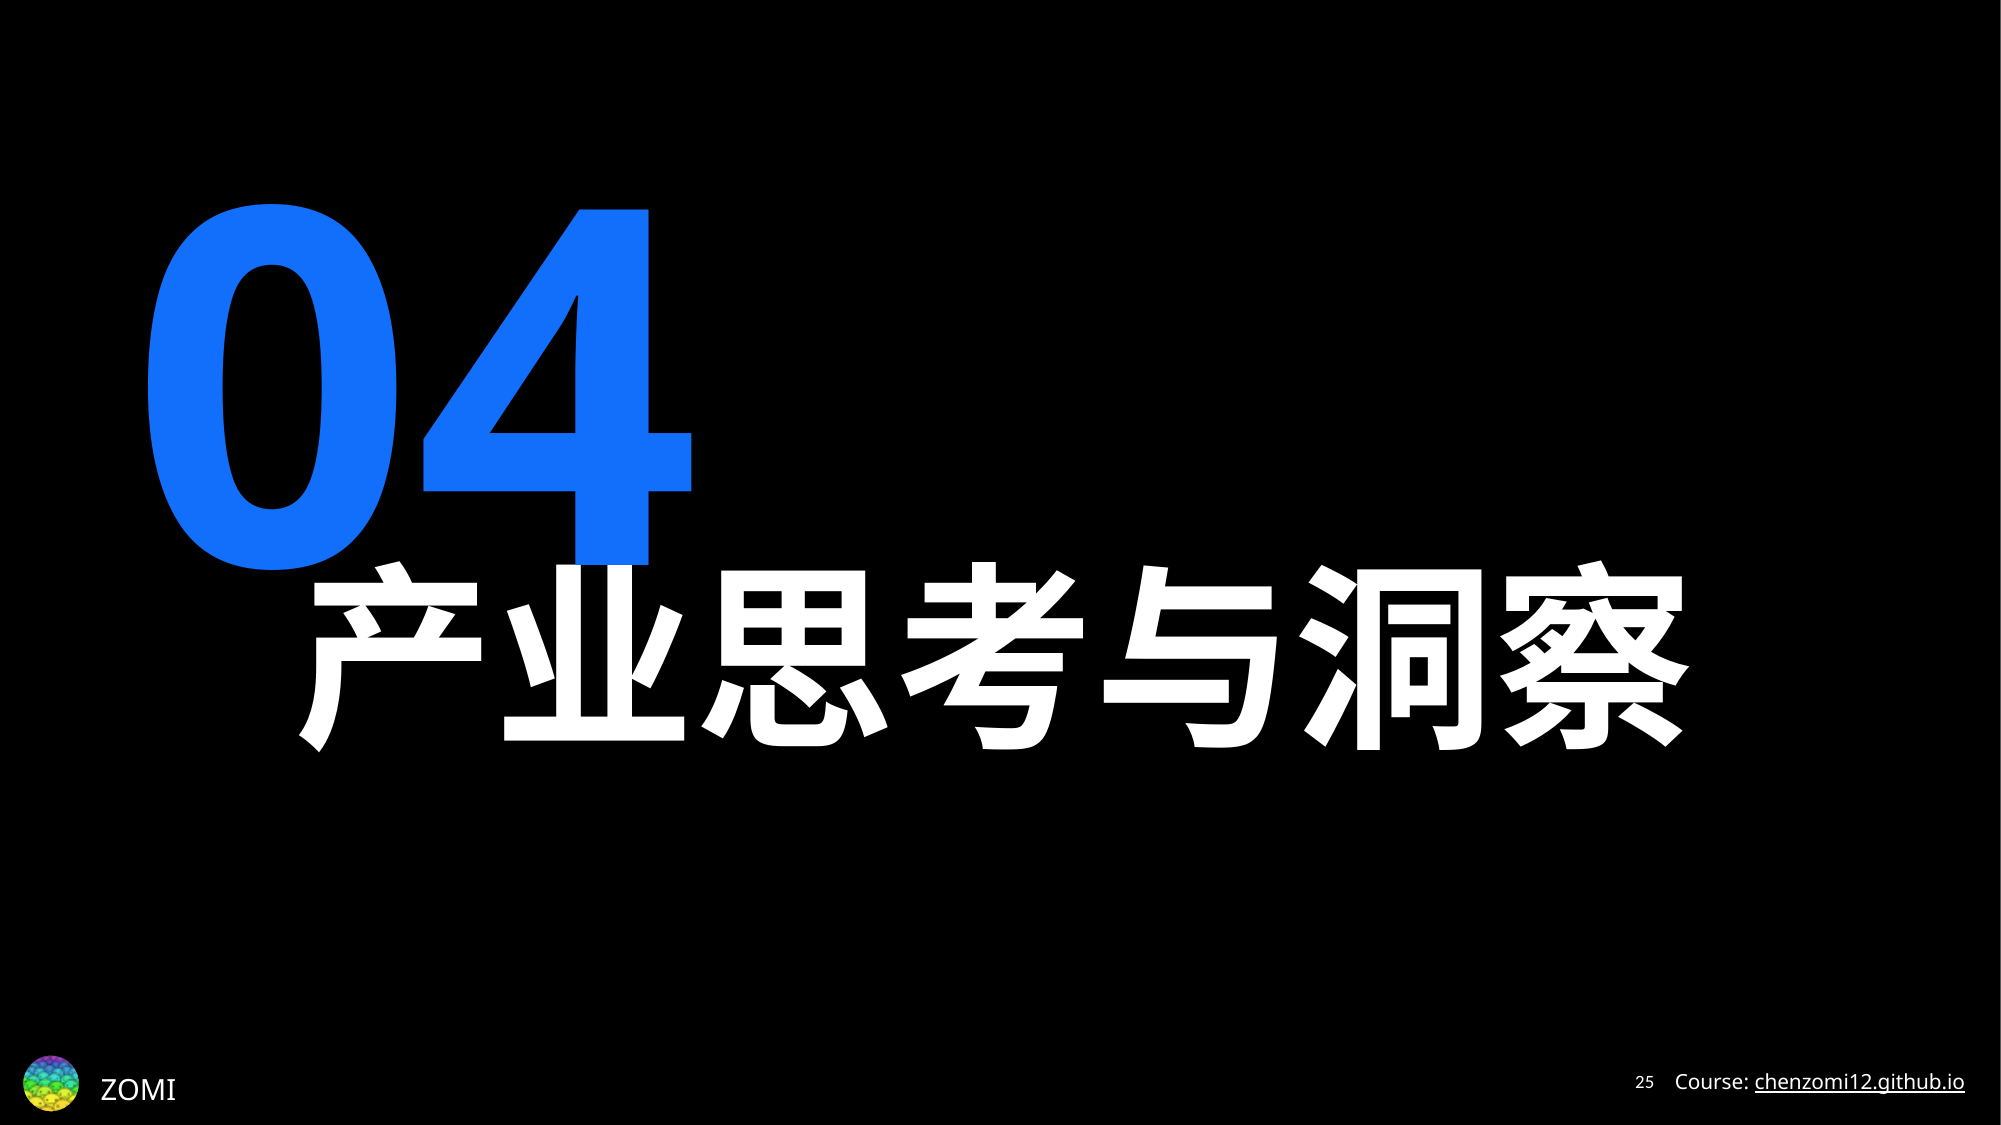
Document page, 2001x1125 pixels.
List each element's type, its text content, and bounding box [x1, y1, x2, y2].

text_box 04 [90, 60, 740, 673]
list 产业思考与洞察 [79, 318, 1910, 986]
picture [24, 1056, 78, 1111]
